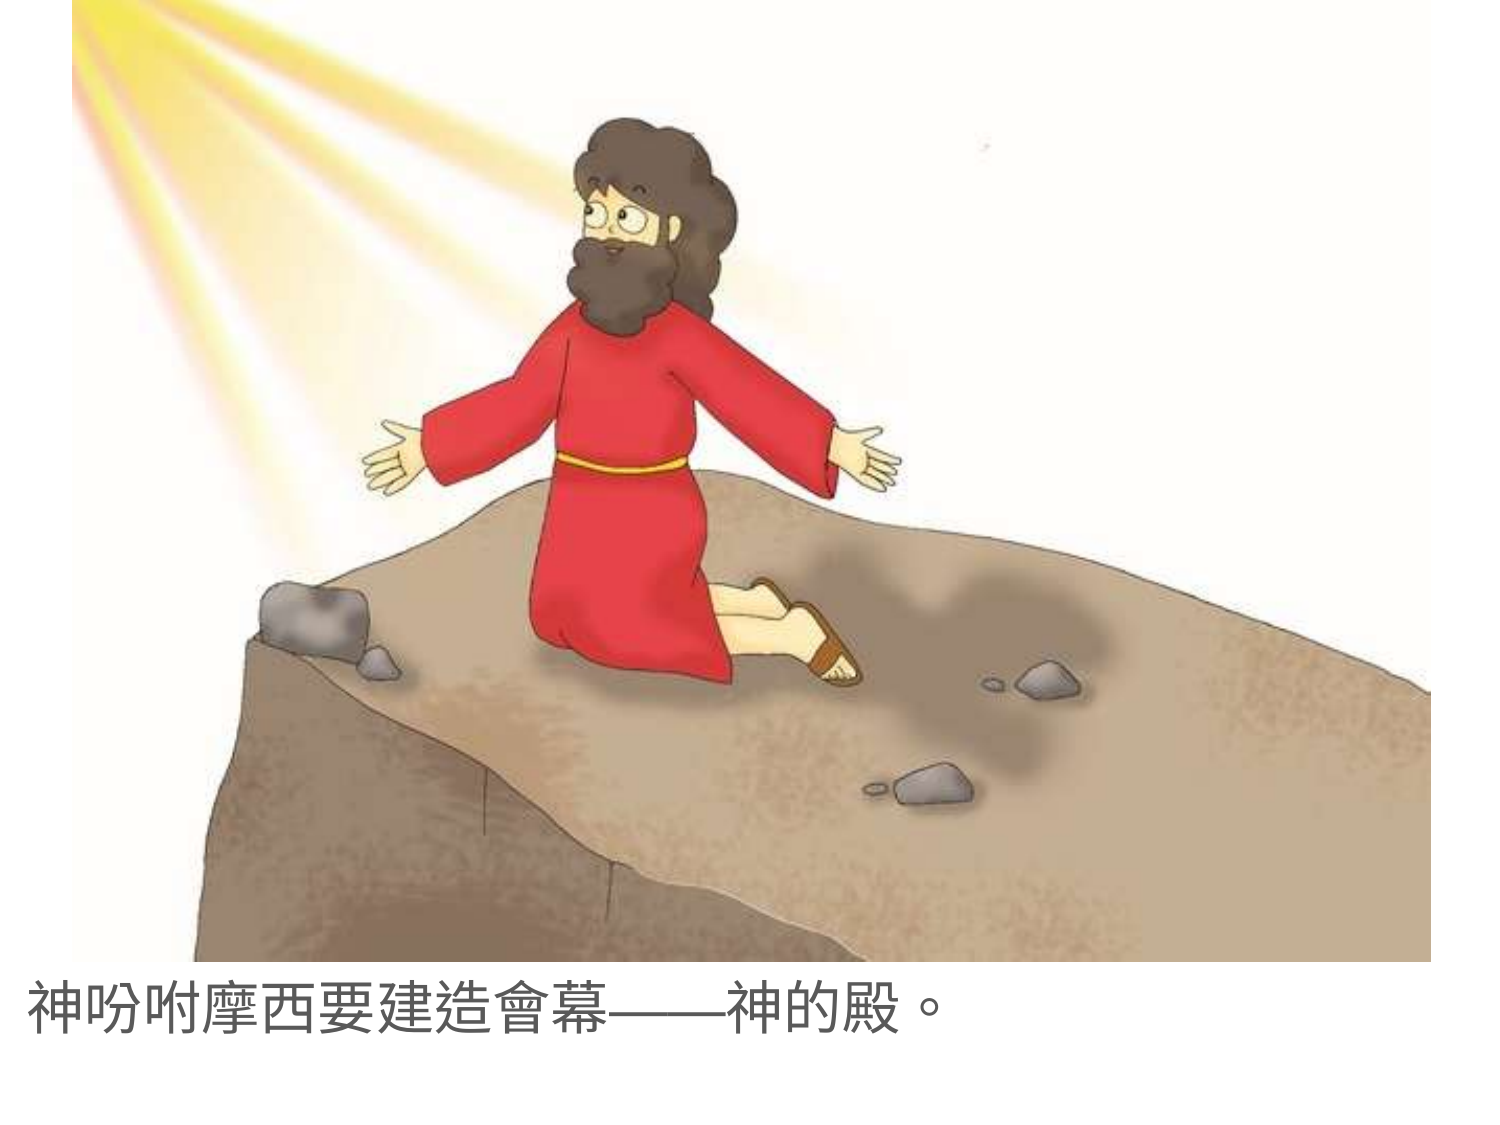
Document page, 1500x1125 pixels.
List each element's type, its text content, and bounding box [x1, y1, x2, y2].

picture [72, 0, 1431, 963]
text_box 神吩咐摩西要建造會幕——神的殿。 [11, 964, 1483, 1049]
